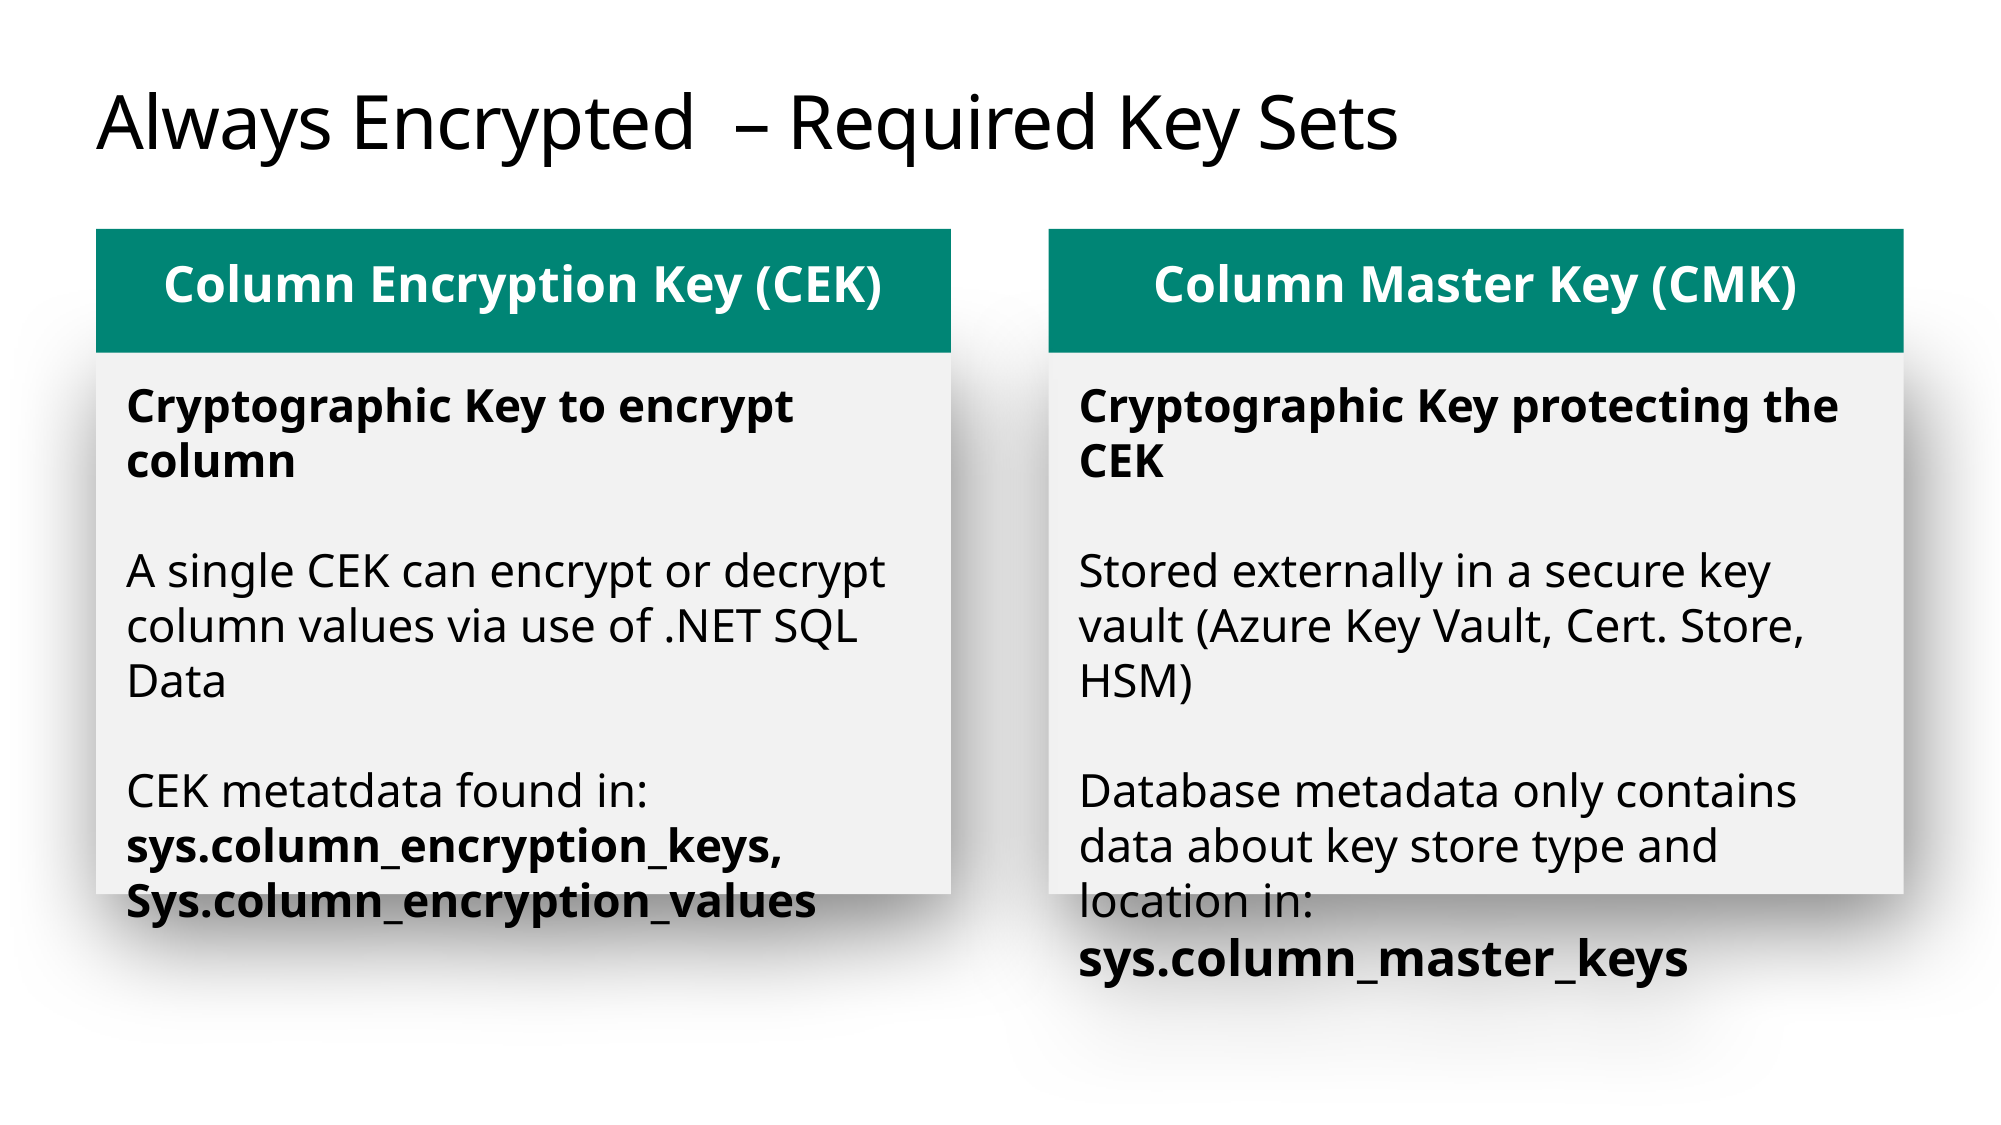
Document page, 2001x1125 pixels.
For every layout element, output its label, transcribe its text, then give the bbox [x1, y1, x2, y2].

title Always Encrypted – Required Key Sets [96, 75, 1904, 166]
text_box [95, 228, 952, 895]
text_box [1048, 228, 1904, 895]
